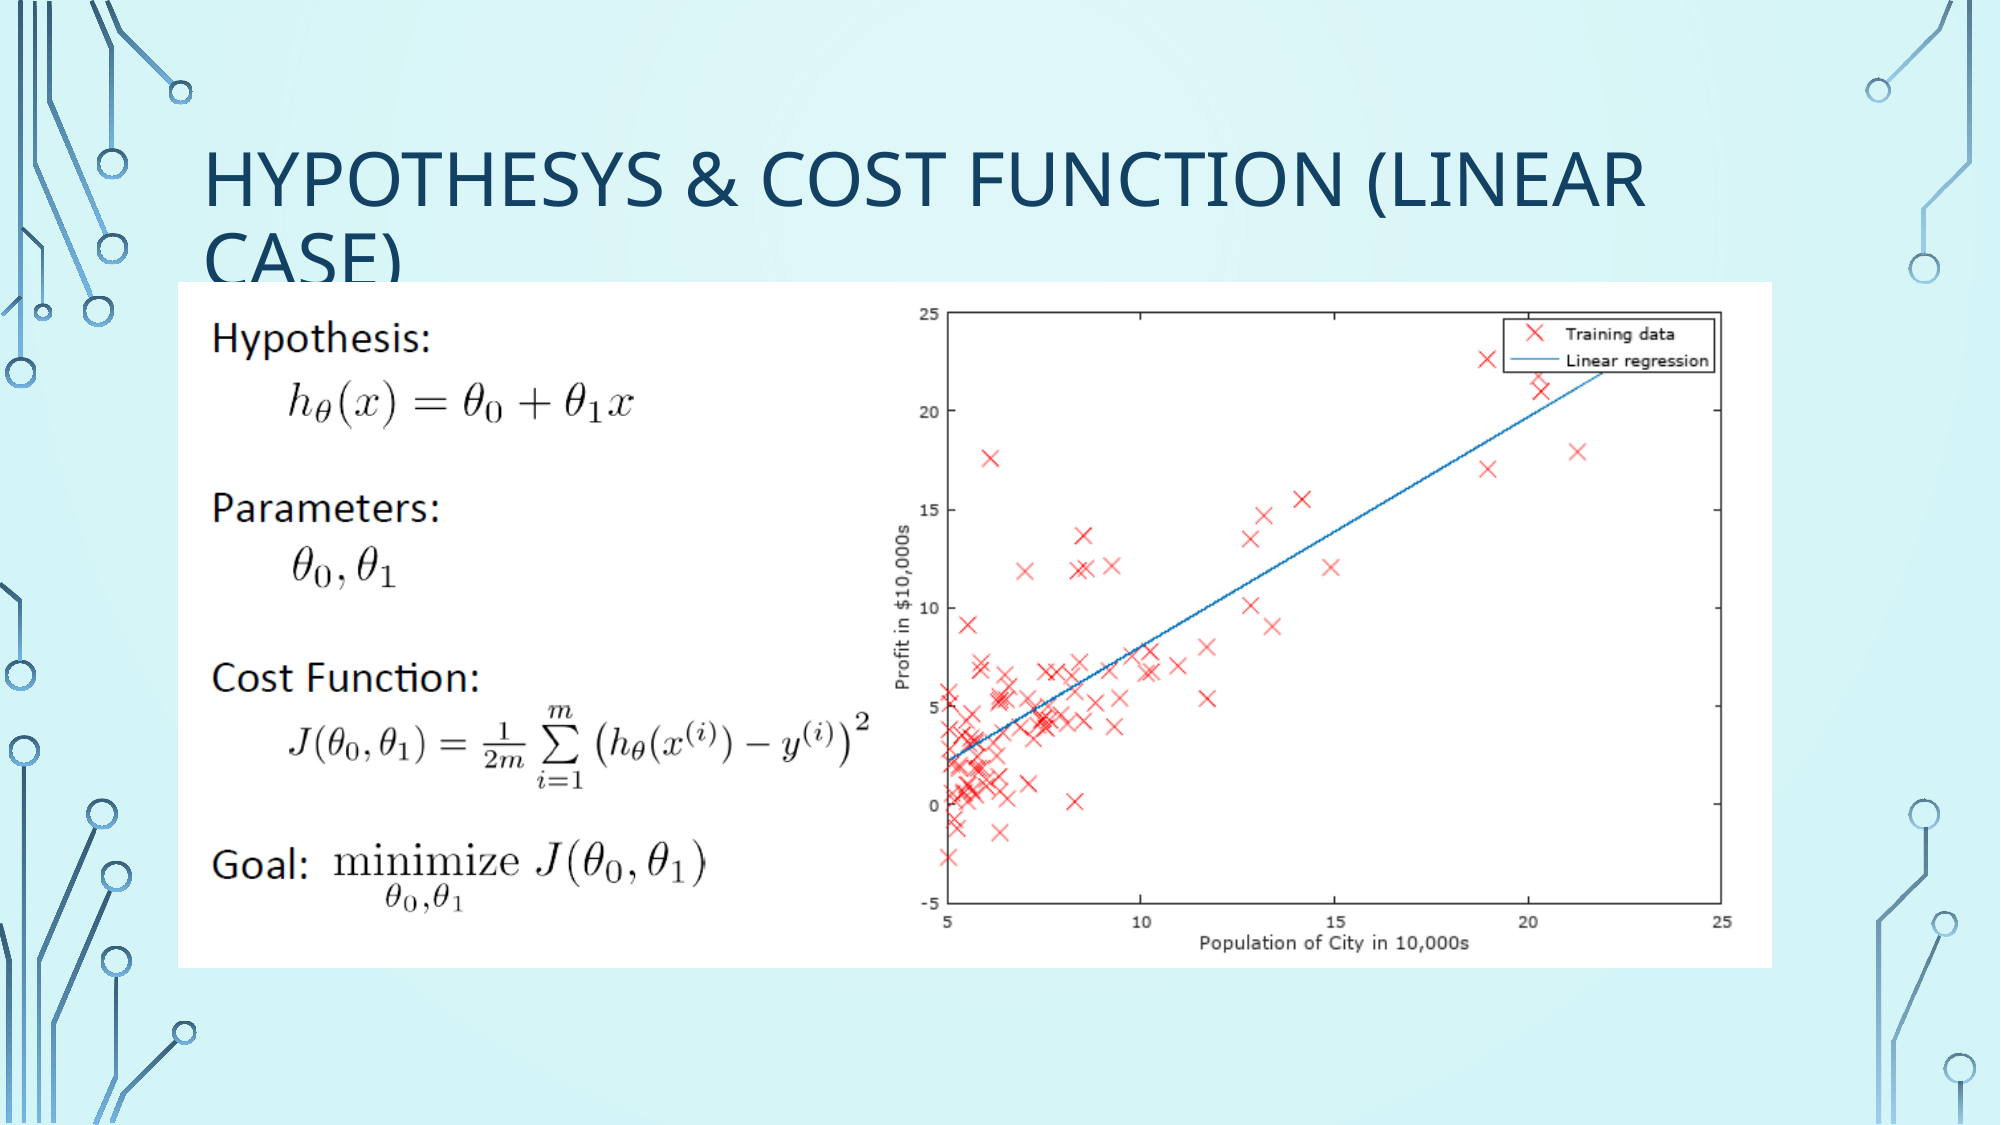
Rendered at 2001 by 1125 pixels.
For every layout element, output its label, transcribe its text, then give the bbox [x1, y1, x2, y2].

picture [177, 282, 1772, 968]
title Hypothesys & Cost Function (linear Case) [187, 101, 1813, 344]
